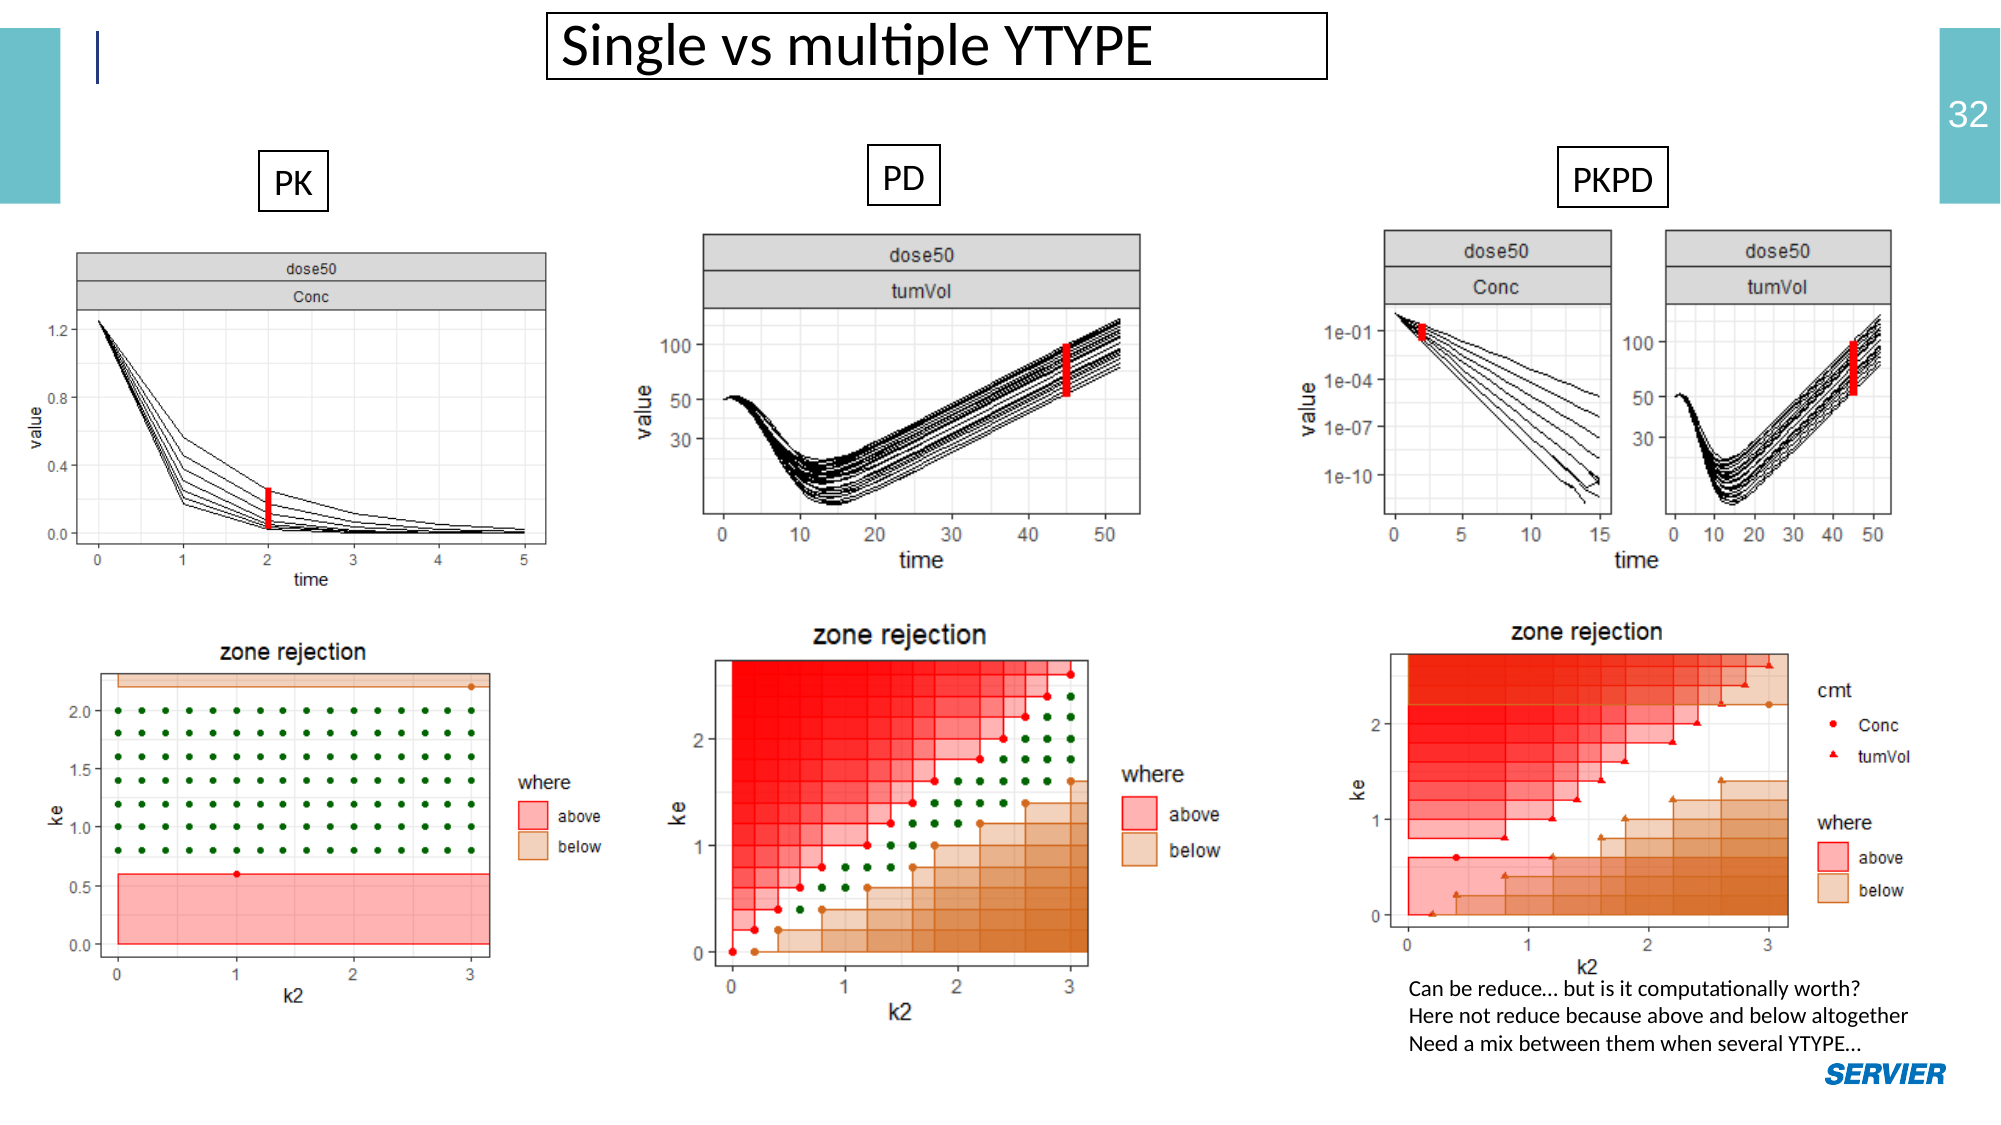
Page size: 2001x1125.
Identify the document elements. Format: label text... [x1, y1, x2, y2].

text_box PK [258, 150, 329, 212]
picture [36, 631, 621, 1016]
title Single vs multiple YTYPE [546, 12, 1328, 80]
text_box Can be reduce… but is it computationally worth? Here not reduce because above and below altogether Need a mix between them when several YTYPE… [1393, 989, 1931, 1064]
text_box PKPD [1557, 146, 1669, 208]
picture [1825, 1063, 1946, 1085]
picture [654, 610, 1244, 1036]
picture [1337, 610, 1931, 989]
picture [620, 223, 1152, 584]
picture [17, 244, 555, 599]
text_box PD [867, 144, 941, 206]
picture [1284, 219, 1903, 584]
